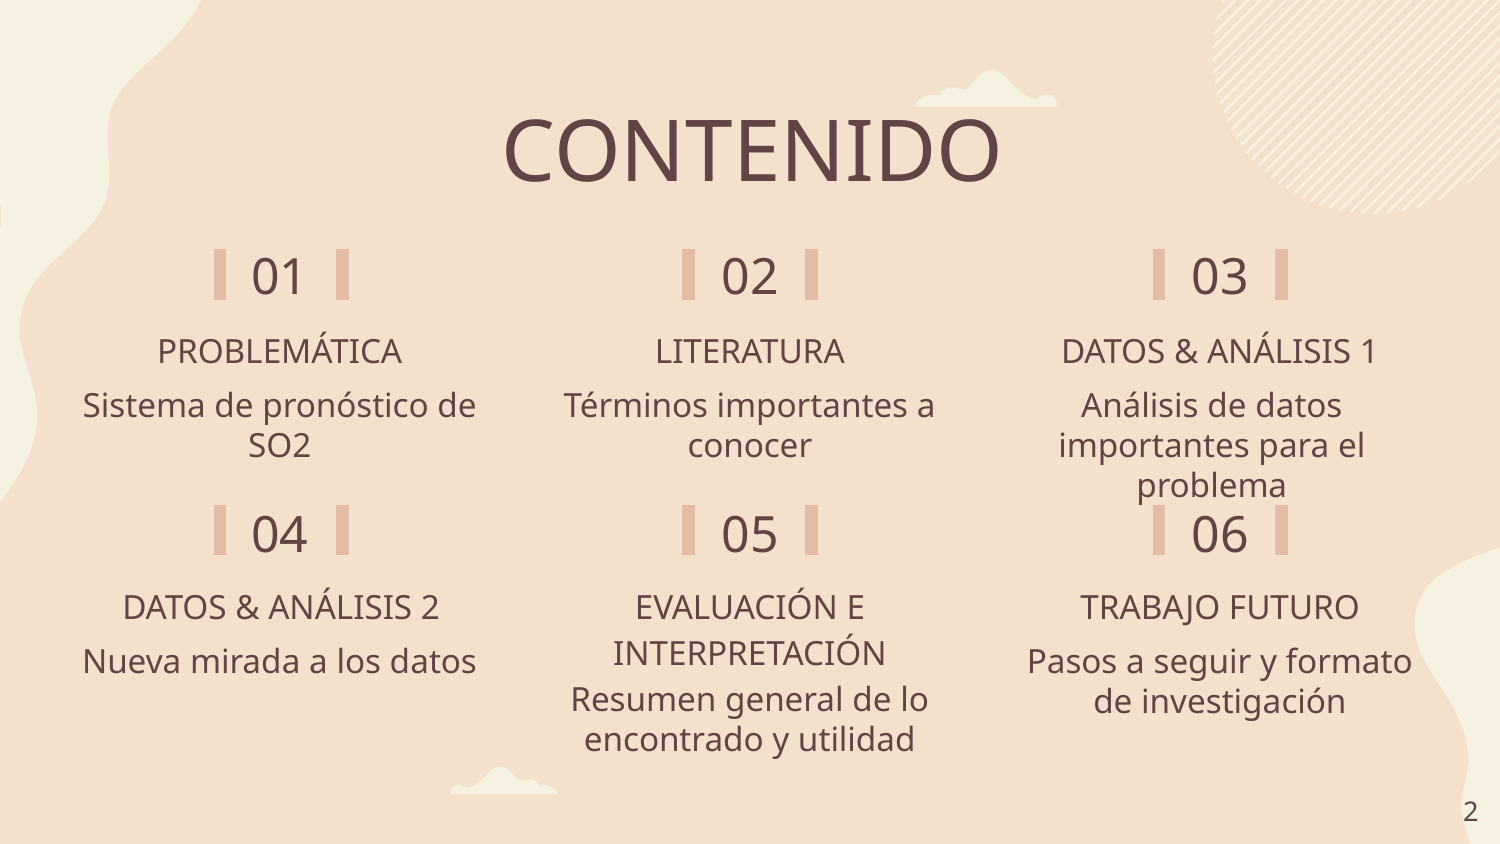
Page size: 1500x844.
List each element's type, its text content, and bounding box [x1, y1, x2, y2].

subtitle Sistema de pronóstico de SO2 [66, 369, 493, 429]
subtitle Pasos a seguir y formato de investigación [1007, 625, 1433, 685]
title 04 [191, 503, 369, 563]
title 06 [1131, 503, 1309, 563]
title 05 [661, 503, 839, 563]
title CONTENIDO [88, 80, 1418, 175]
subtitle TRABAJO FUTURO [1043, 565, 1398, 625]
subtitle PROBLEMÁTICA [102, 309, 457, 369]
subtitle Análisis de datos importantes para el problema [990, 369, 1434, 429]
subtitle DATOS & ANÁLISIS 1 [1043, 309, 1398, 369]
title 02 [661, 244, 839, 304]
subtitle LITERATURA [572, 309, 928, 369]
subtitle Resumen general de lo encontrado y utilidad [537, 662, 963, 722]
subtitle DATOS & ANÁLISIS 2 [106, 565, 457, 625]
subtitle Nueva mirada a los datos [66, 625, 493, 685]
title 03 [1131, 244, 1309, 304]
subtitle Términos importantes a conocer [537, 369, 963, 429]
slide_number ‹#› [1403, 779, 1494, 844]
title 01 [191, 244, 369, 304]
subtitle EVALUACIÓN E INTERPRETACIÓN [572, 565, 928, 625]
